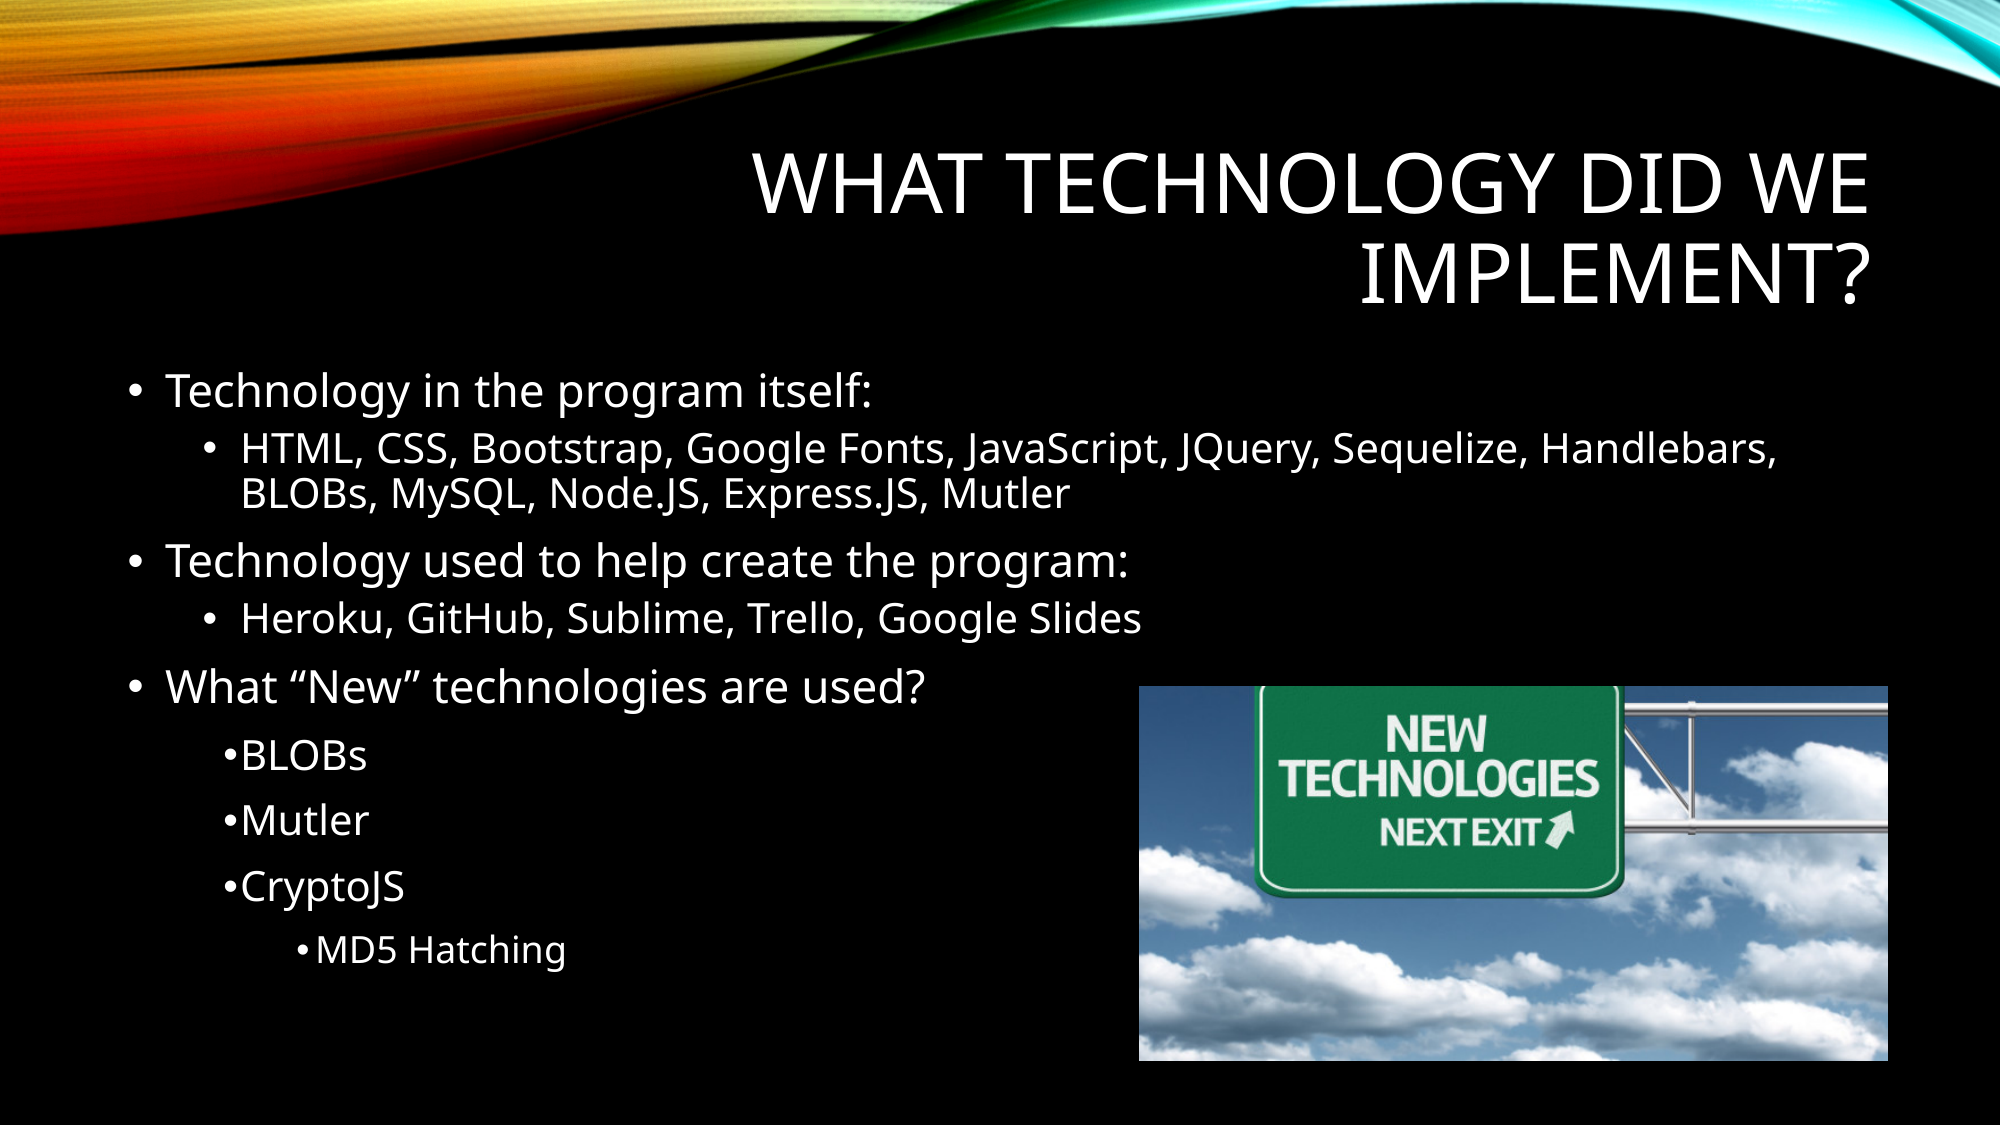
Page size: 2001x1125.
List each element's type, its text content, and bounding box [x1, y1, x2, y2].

picture [1139, 686, 1888, 1062]
list Technology in the program itself: HTML, CSS, Bootstrap, Google Fonts, JavaScript, JQuery, Sequelize, Handlebars, BLOBs, MySQL, Node.JS, Express.JS, Mutler Technology used to help create the program: Heroku, GitHub, Sublime, Trello, Google Slides What “New” technologies are used? BLOBs Mutler CryptoJS MD5 Hatching [112, 360, 1888, 1085]
picture [0, 0, 2000, 237]
title WHAT TECHNOLOGY DID WE IMPLEMENT? [474, 125, 1888, 338]
